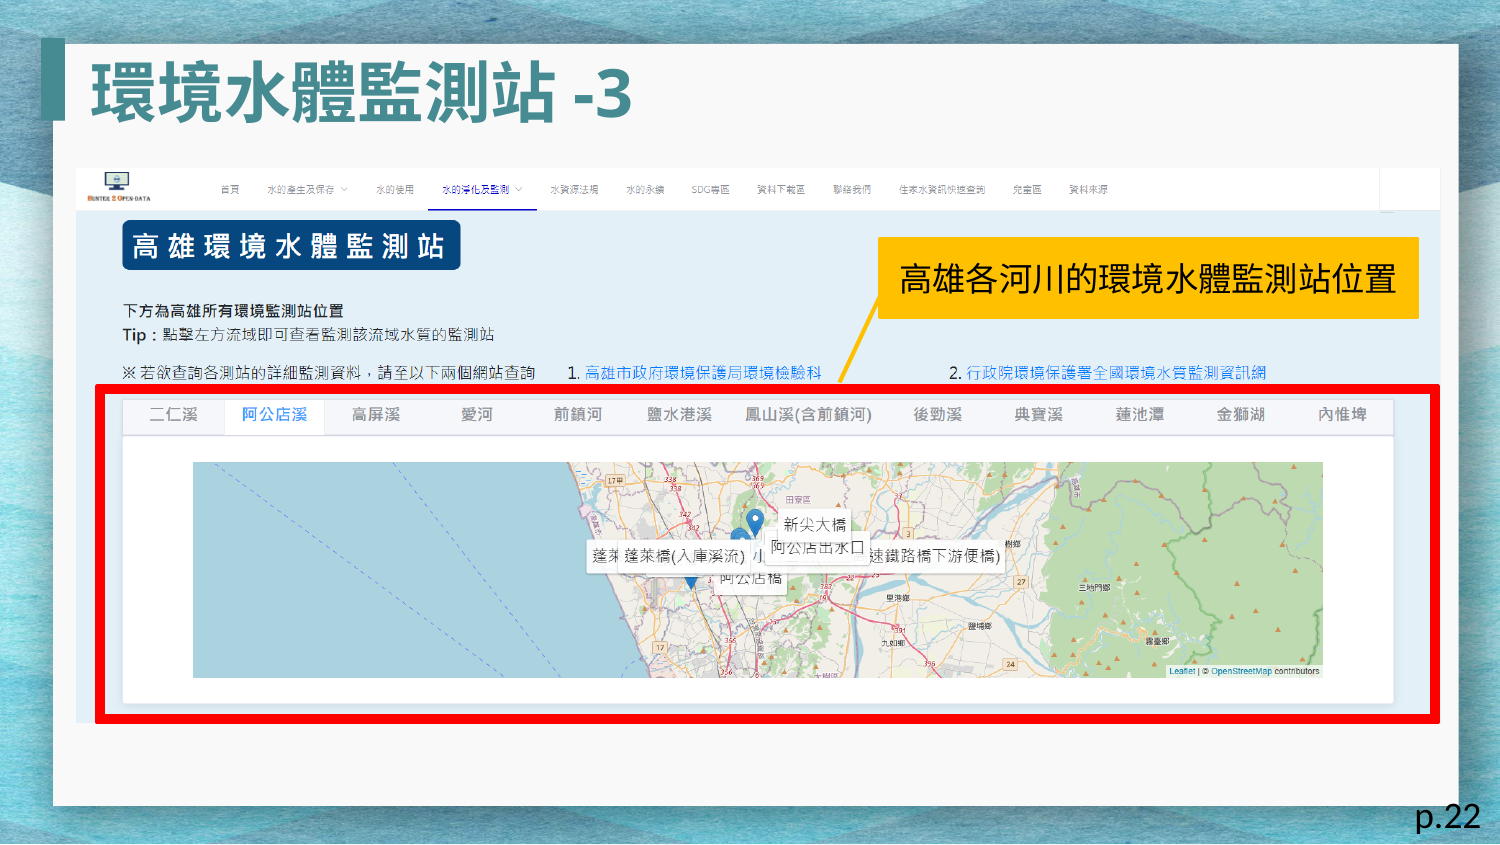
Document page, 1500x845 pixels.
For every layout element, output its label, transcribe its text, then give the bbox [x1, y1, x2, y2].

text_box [76, 168, 1441, 723]
text_box 環境水體監測站-3 [75, 43, 649, 139]
picture [0, 0, 1500, 844]
text_box p.22 [1399, 783, 1500, 844]
